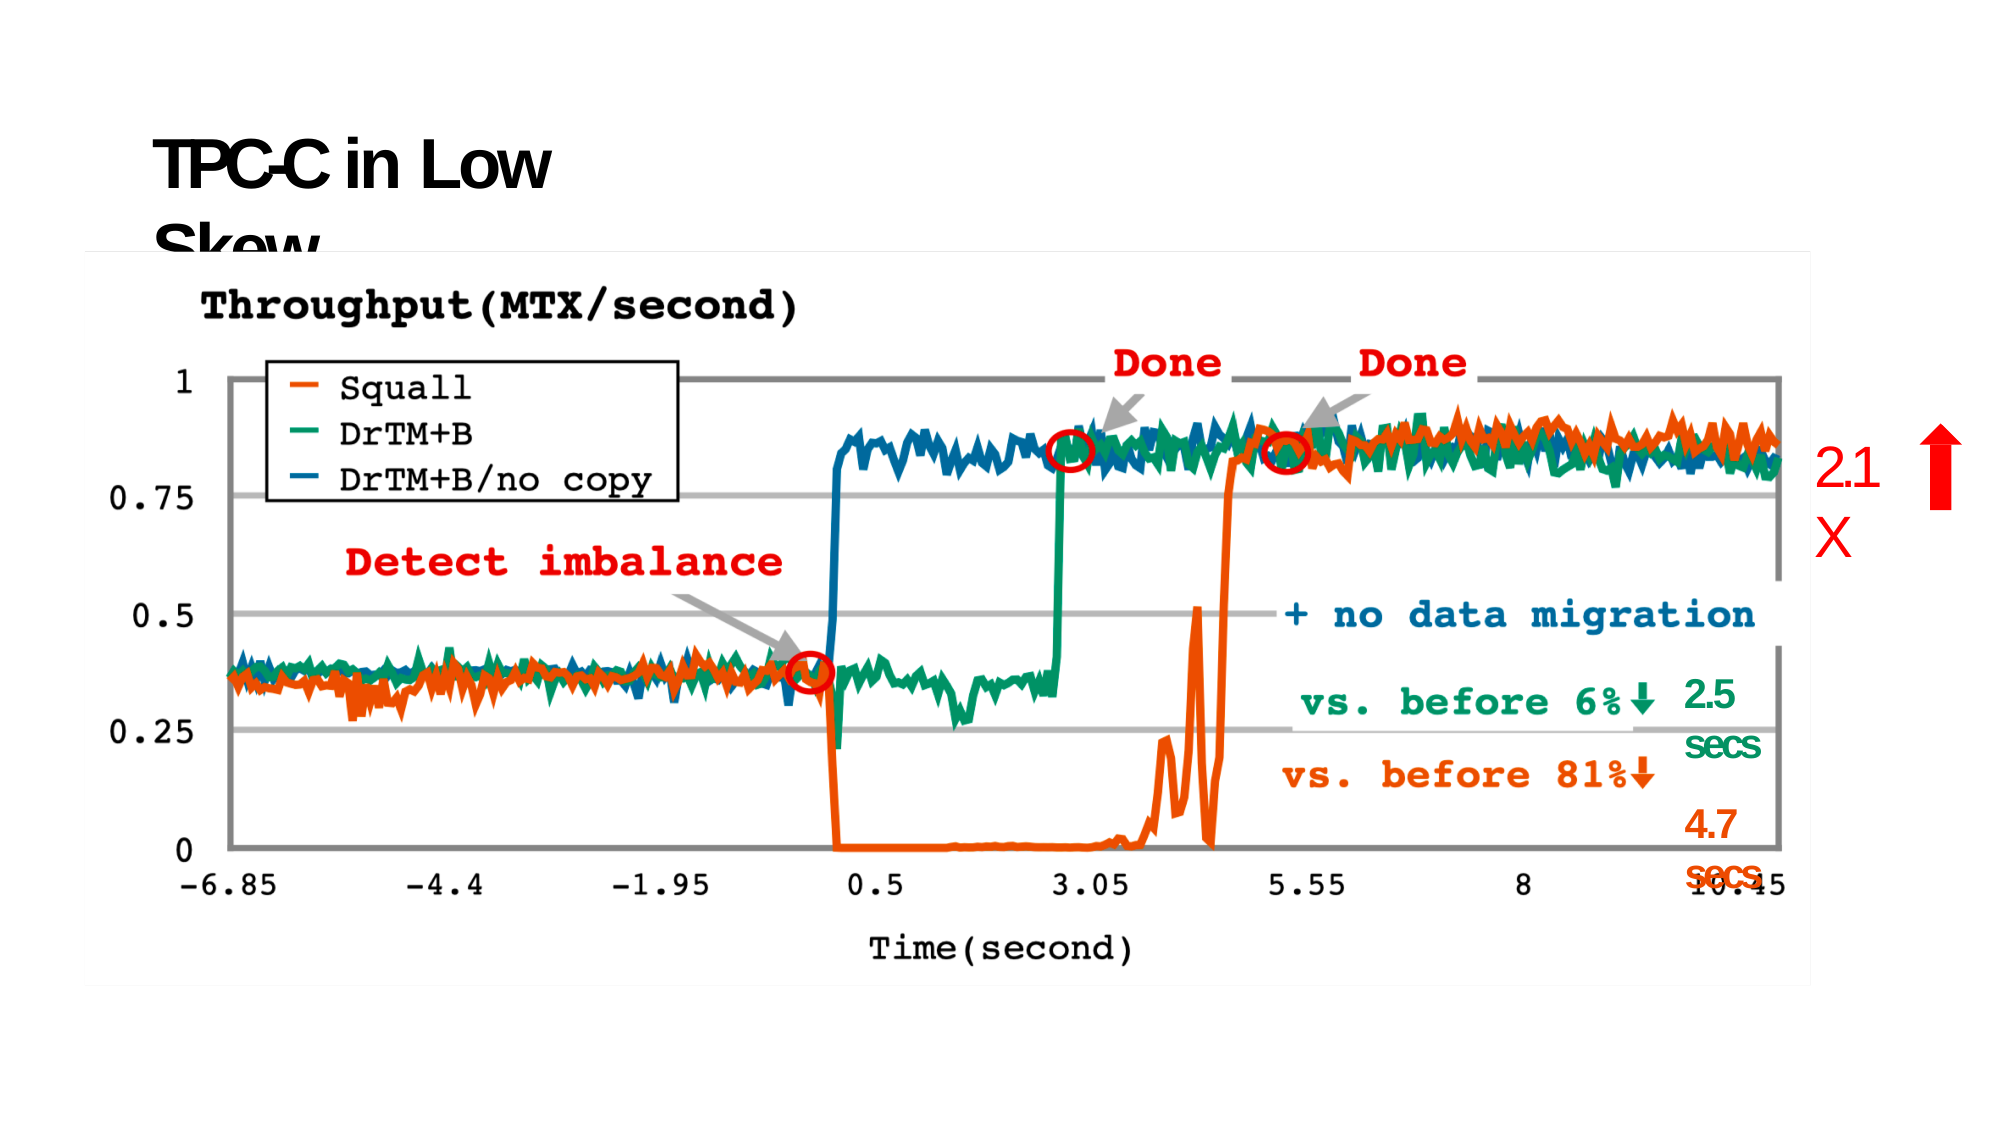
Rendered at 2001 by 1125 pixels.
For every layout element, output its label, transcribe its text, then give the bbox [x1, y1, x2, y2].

text_box [84, 251, 1811, 986]
text_box 2.1X [1812, 427, 1911, 570]
title TPC-C in Low Skew [150, 115, 724, 251]
text_box [1919, 423, 1962, 511]
text_box 2.5 secs 4.7 secs [1681, 664, 1823, 897]
